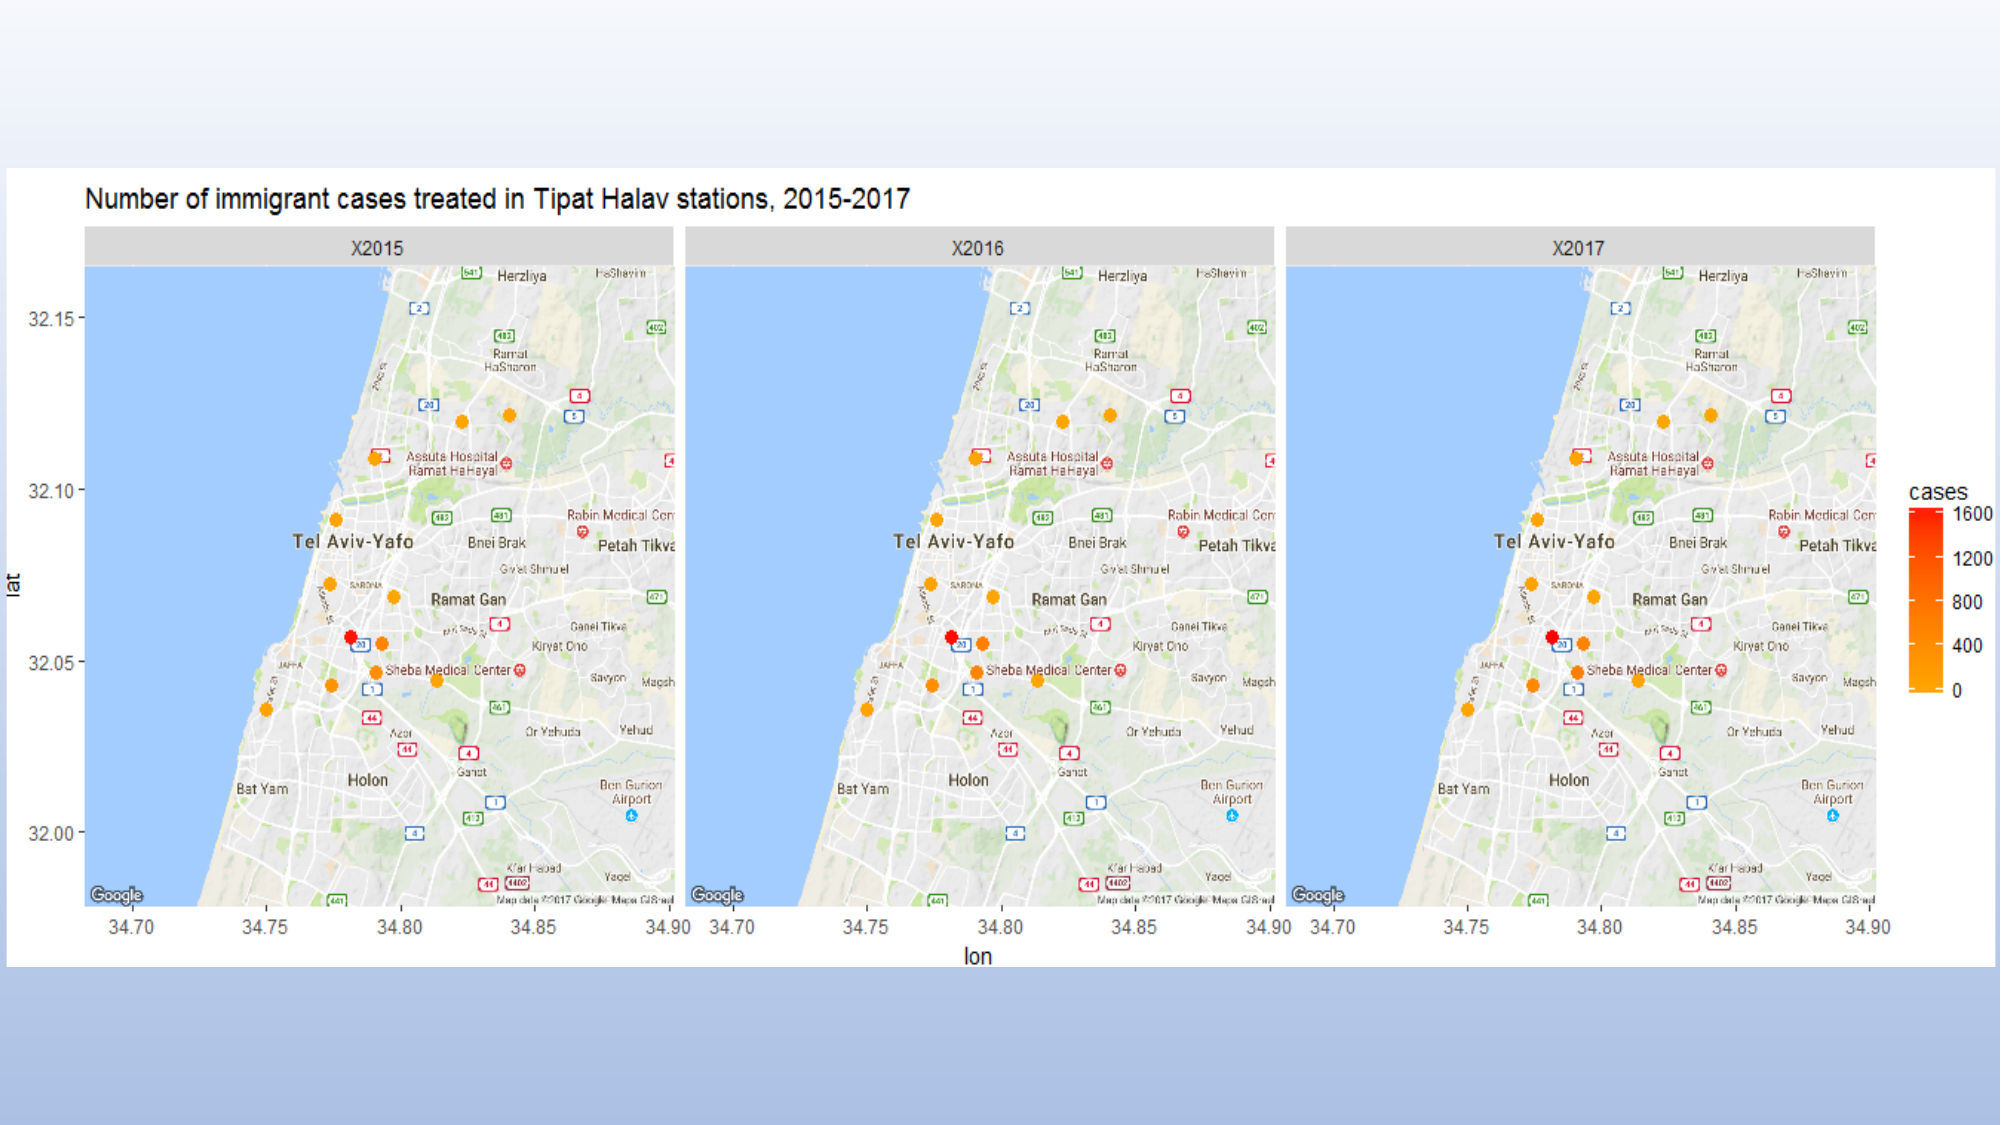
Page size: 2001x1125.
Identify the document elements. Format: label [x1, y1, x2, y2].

picture [6, 168, 1996, 967]
